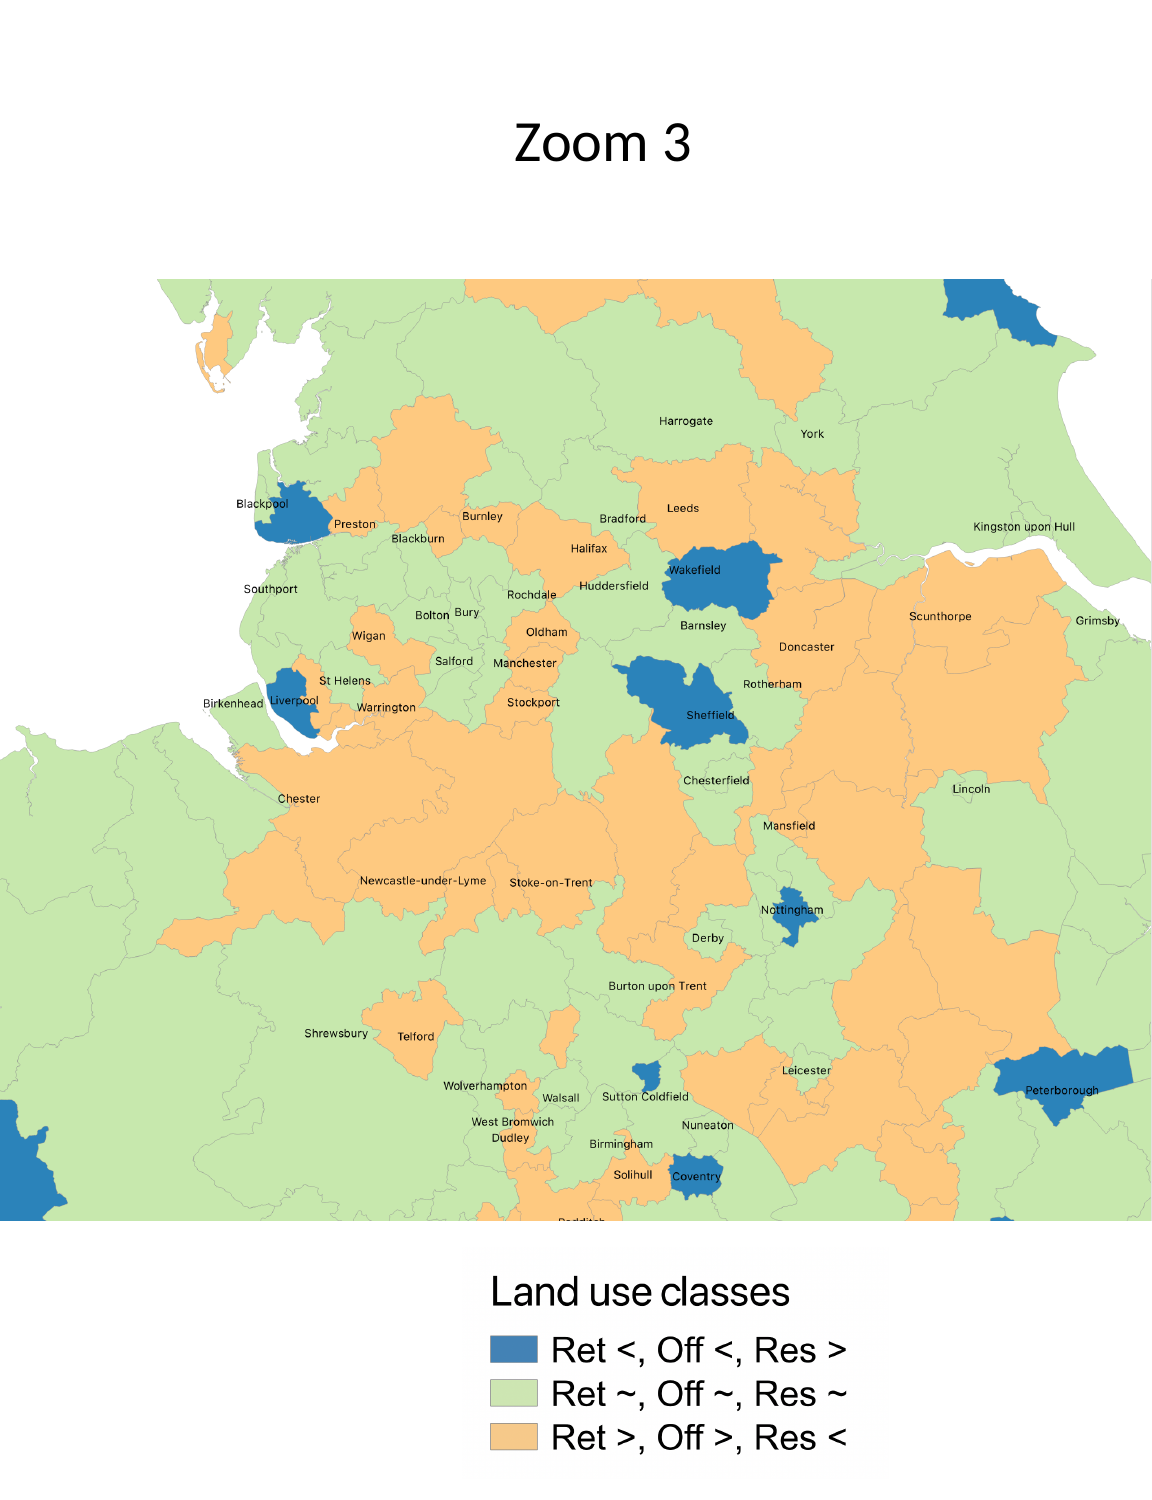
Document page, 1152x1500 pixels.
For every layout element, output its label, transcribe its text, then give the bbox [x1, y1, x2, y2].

text_box Zoom 3 [500, 96, 1152, 181]
picture [0, 279, 1152, 1221]
picture [462, 1247, 889, 1479]
